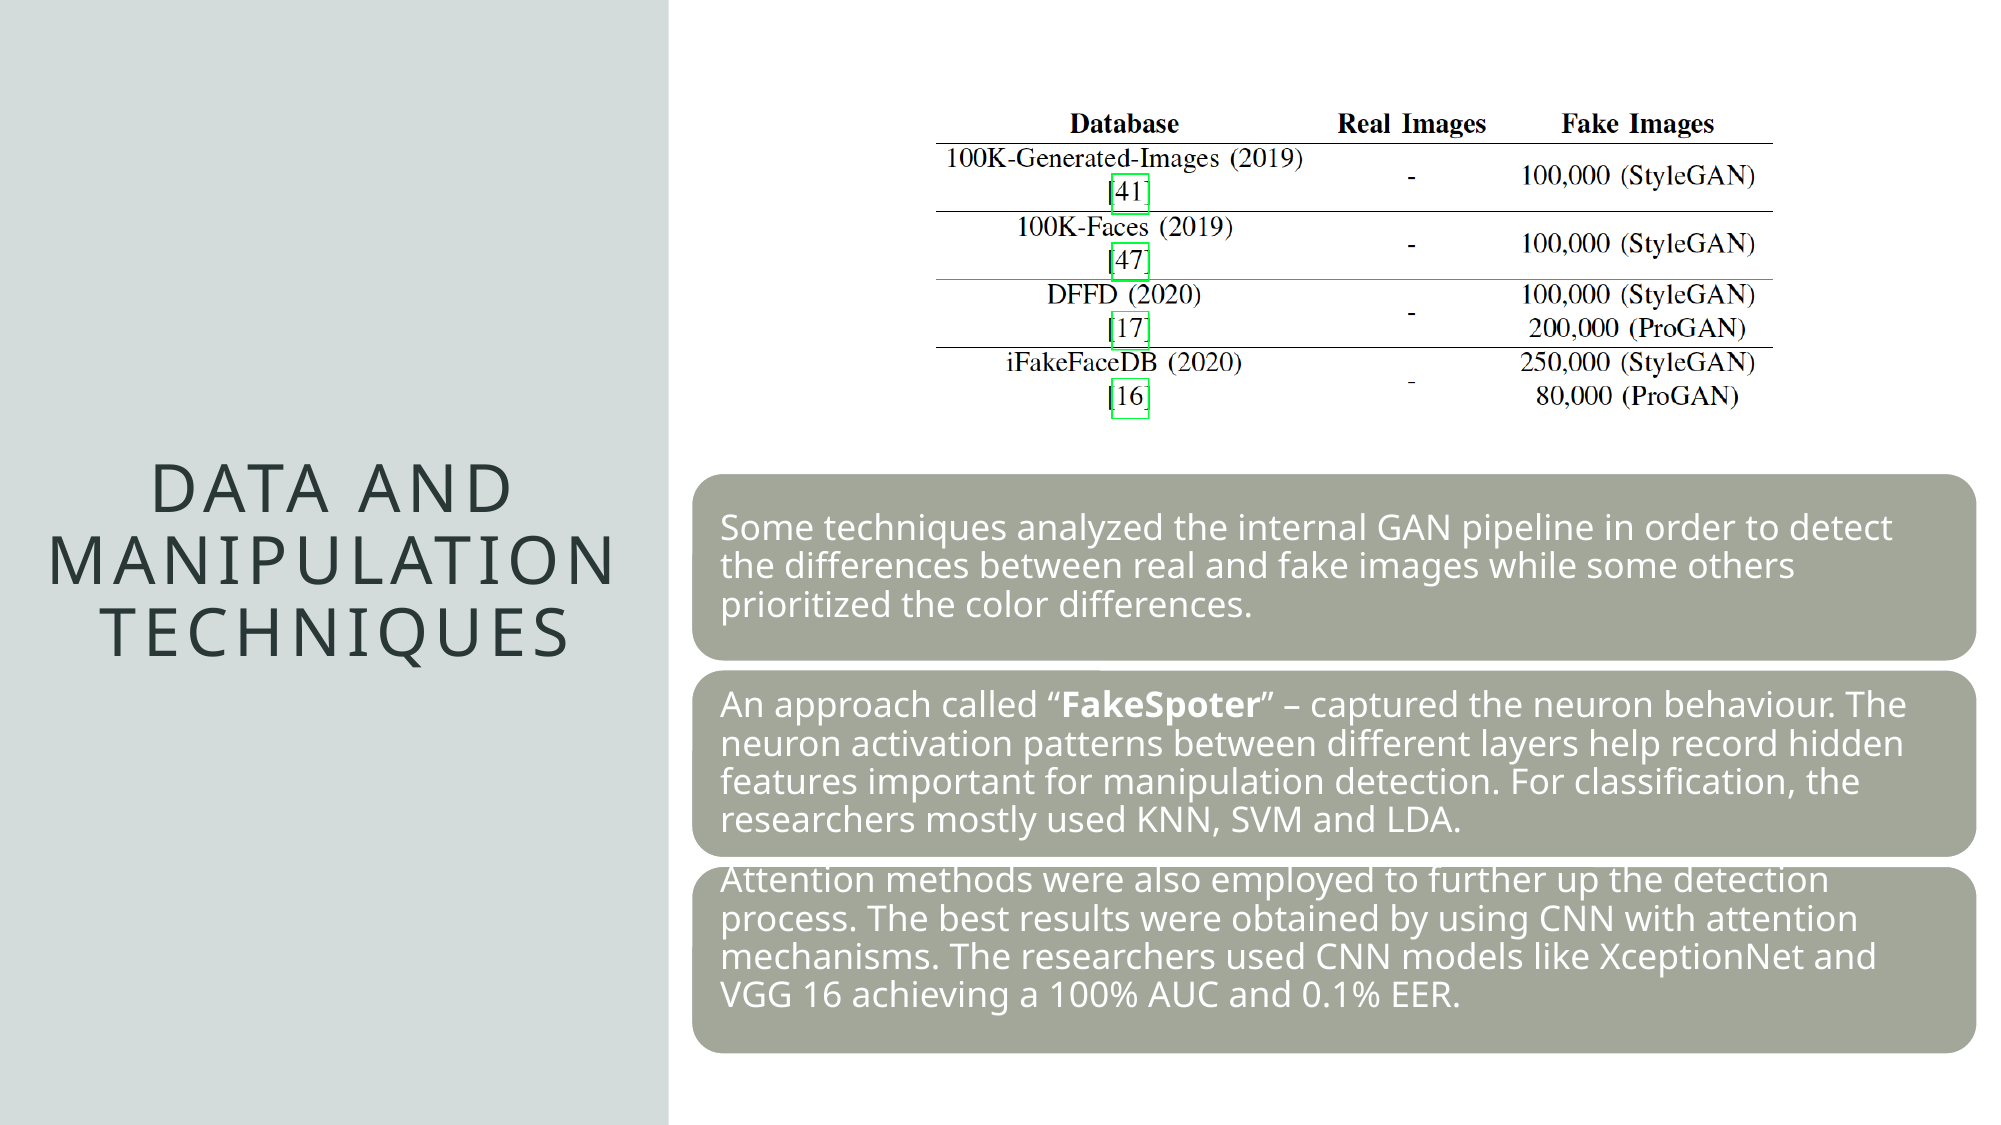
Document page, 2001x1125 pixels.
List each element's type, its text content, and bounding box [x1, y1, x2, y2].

text_box [0, 0, 670, 1125]
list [691, 457, 1978, 1070]
picture [936, 74, 1785, 438]
text_box [670, 0, 2000, 1125]
title Data and manipulation techniques [22, 224, 648, 900]
